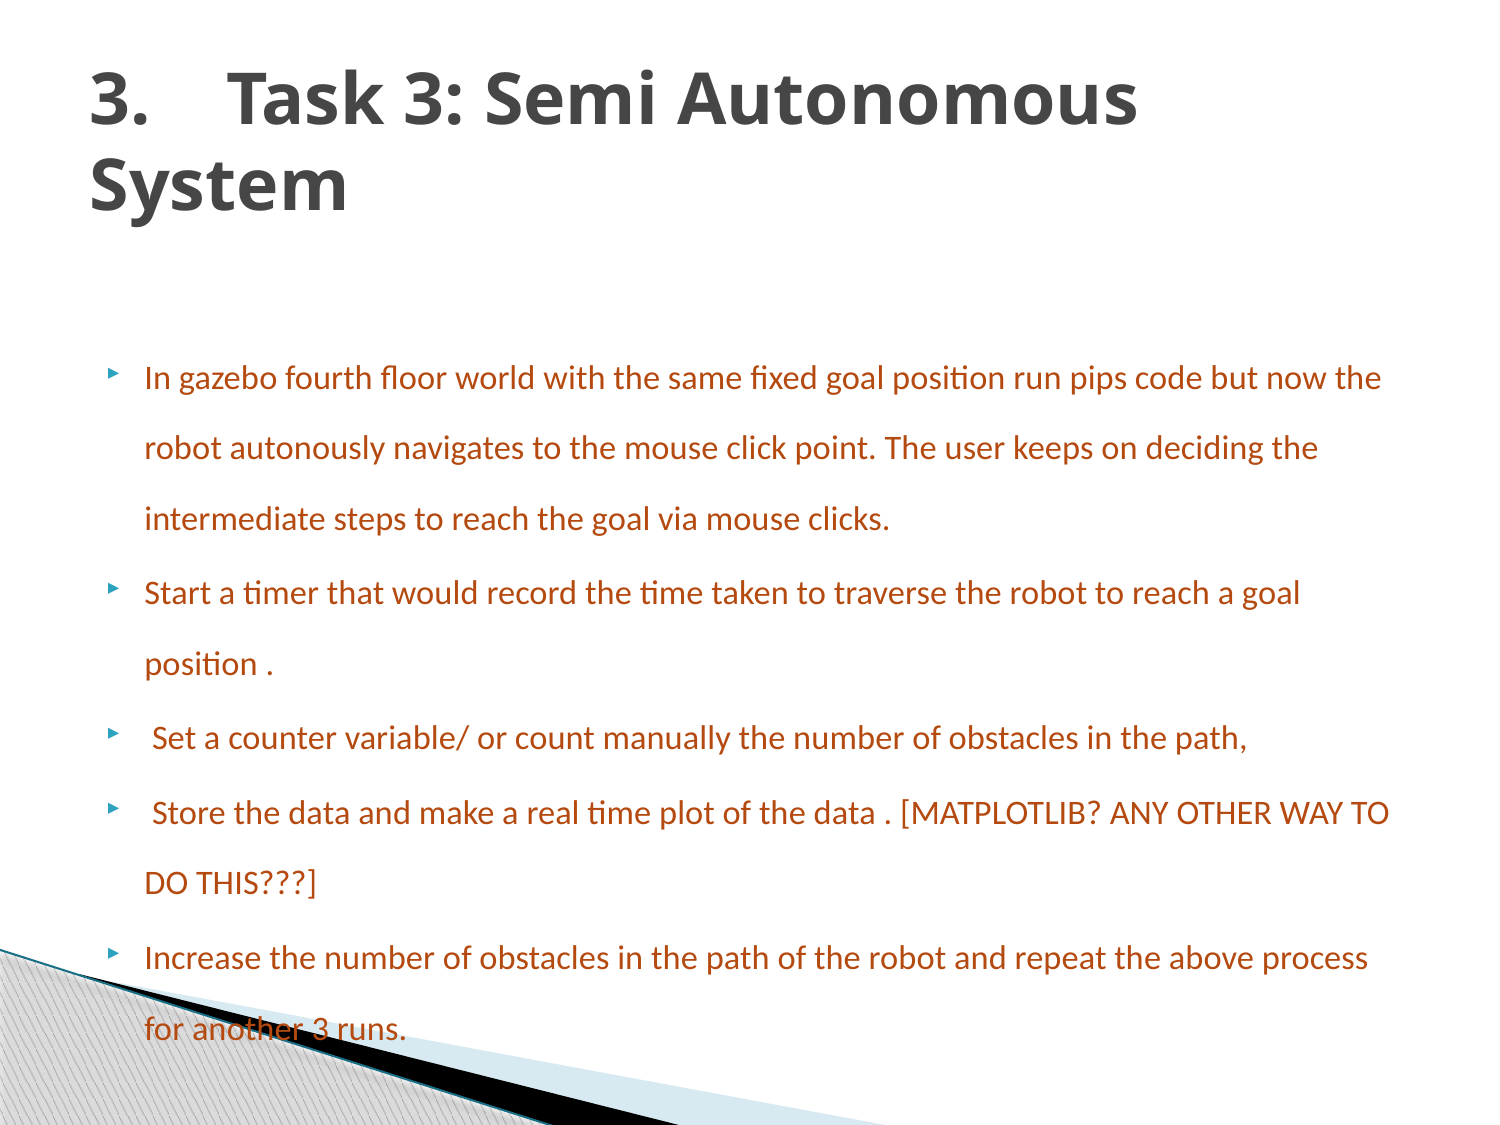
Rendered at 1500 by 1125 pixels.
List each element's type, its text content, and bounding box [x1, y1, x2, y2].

title 3. Task 3: Semi Autonomous System [75, 45, 1425, 233]
list In gazebo fourth floor world with the same fixed goal position run pips code but now the robot autonously navigates to the mouse click point. The user keeps on deciding the intermediate steps to reach the goal via mouse clicks. Start a timer that would record the time taken to traverse the robot to reach a goal position . Set a counter variable/ or count manually the number of obstacles in the path, Store the data and make a real time plot of the data . [MATPLOTLIB? ANY OTHER WAY TO DO THIS???] Increase the number of obstacles in the path of the robot and repeat the above process for another 3 runs. [75, 243, 1425, 1067]
